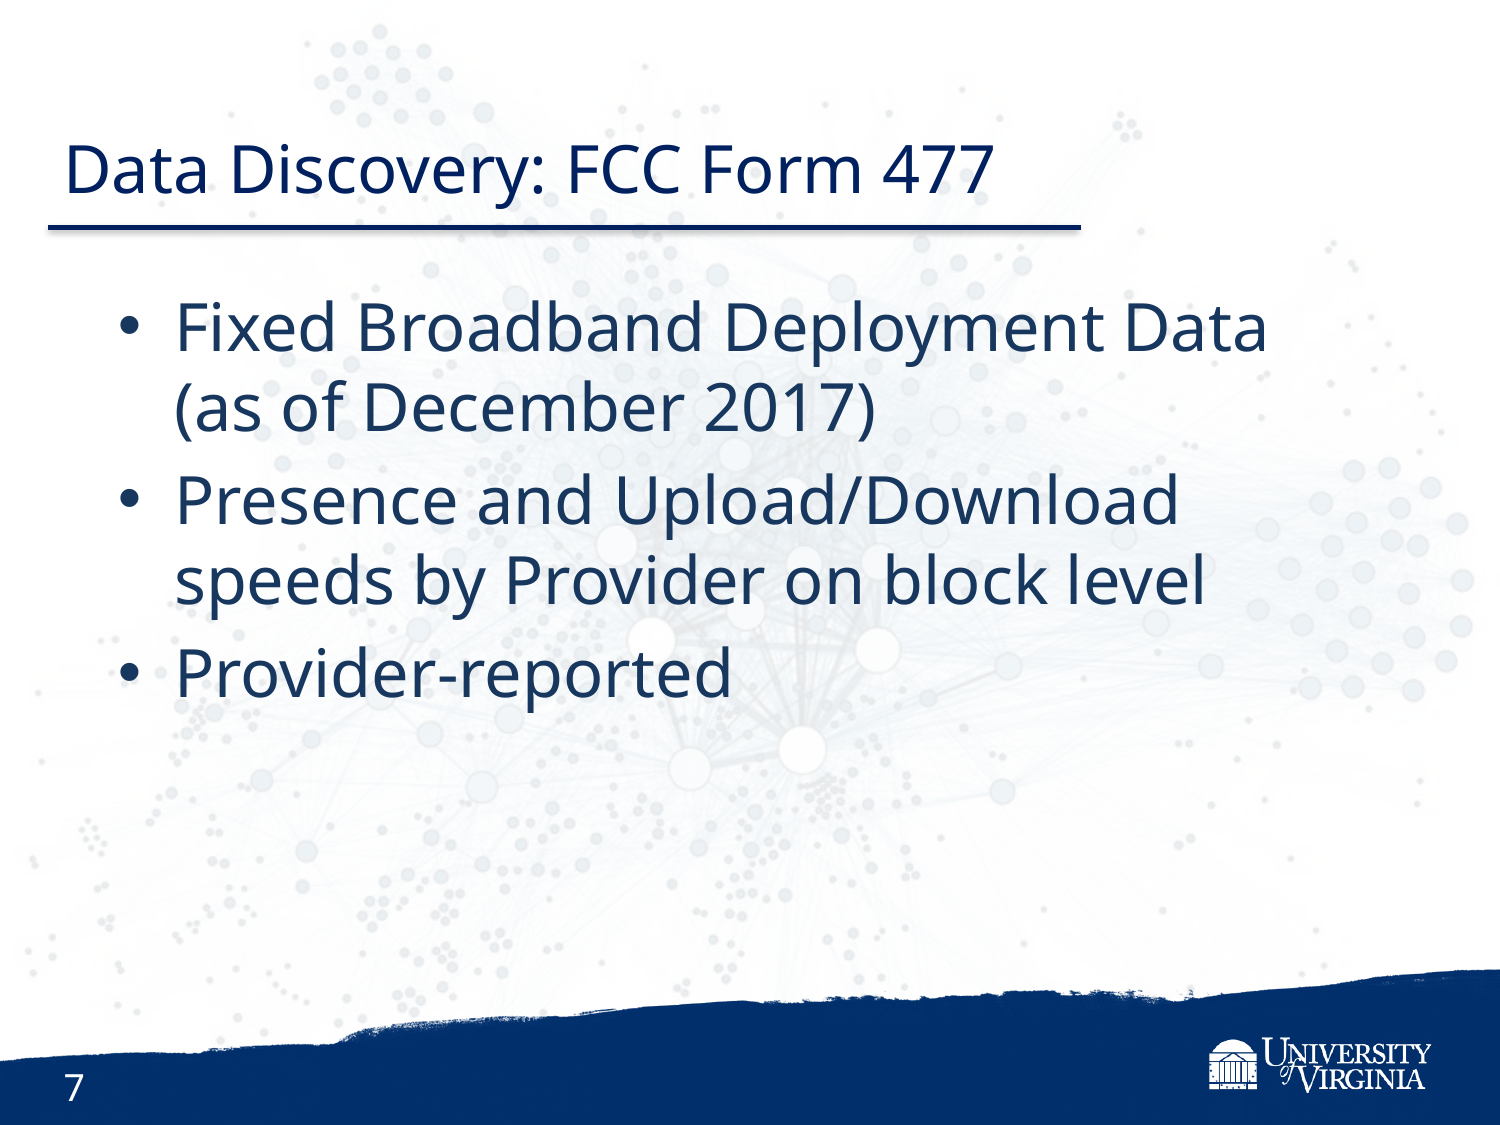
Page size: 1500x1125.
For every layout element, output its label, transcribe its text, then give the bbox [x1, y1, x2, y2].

text_box Fixed Broadband Deployment Data (as of December 2017) Presence and Upload/Download speeds by Provider on block level Provider-reported [103, 277, 1364, 936]
text_box Data Discovery: FCC Form 477 [48, 107, 1500, 228]
slide_number 7 [48, 1059, 399, 1120]
picture [0, 852, 1500, 1125]
